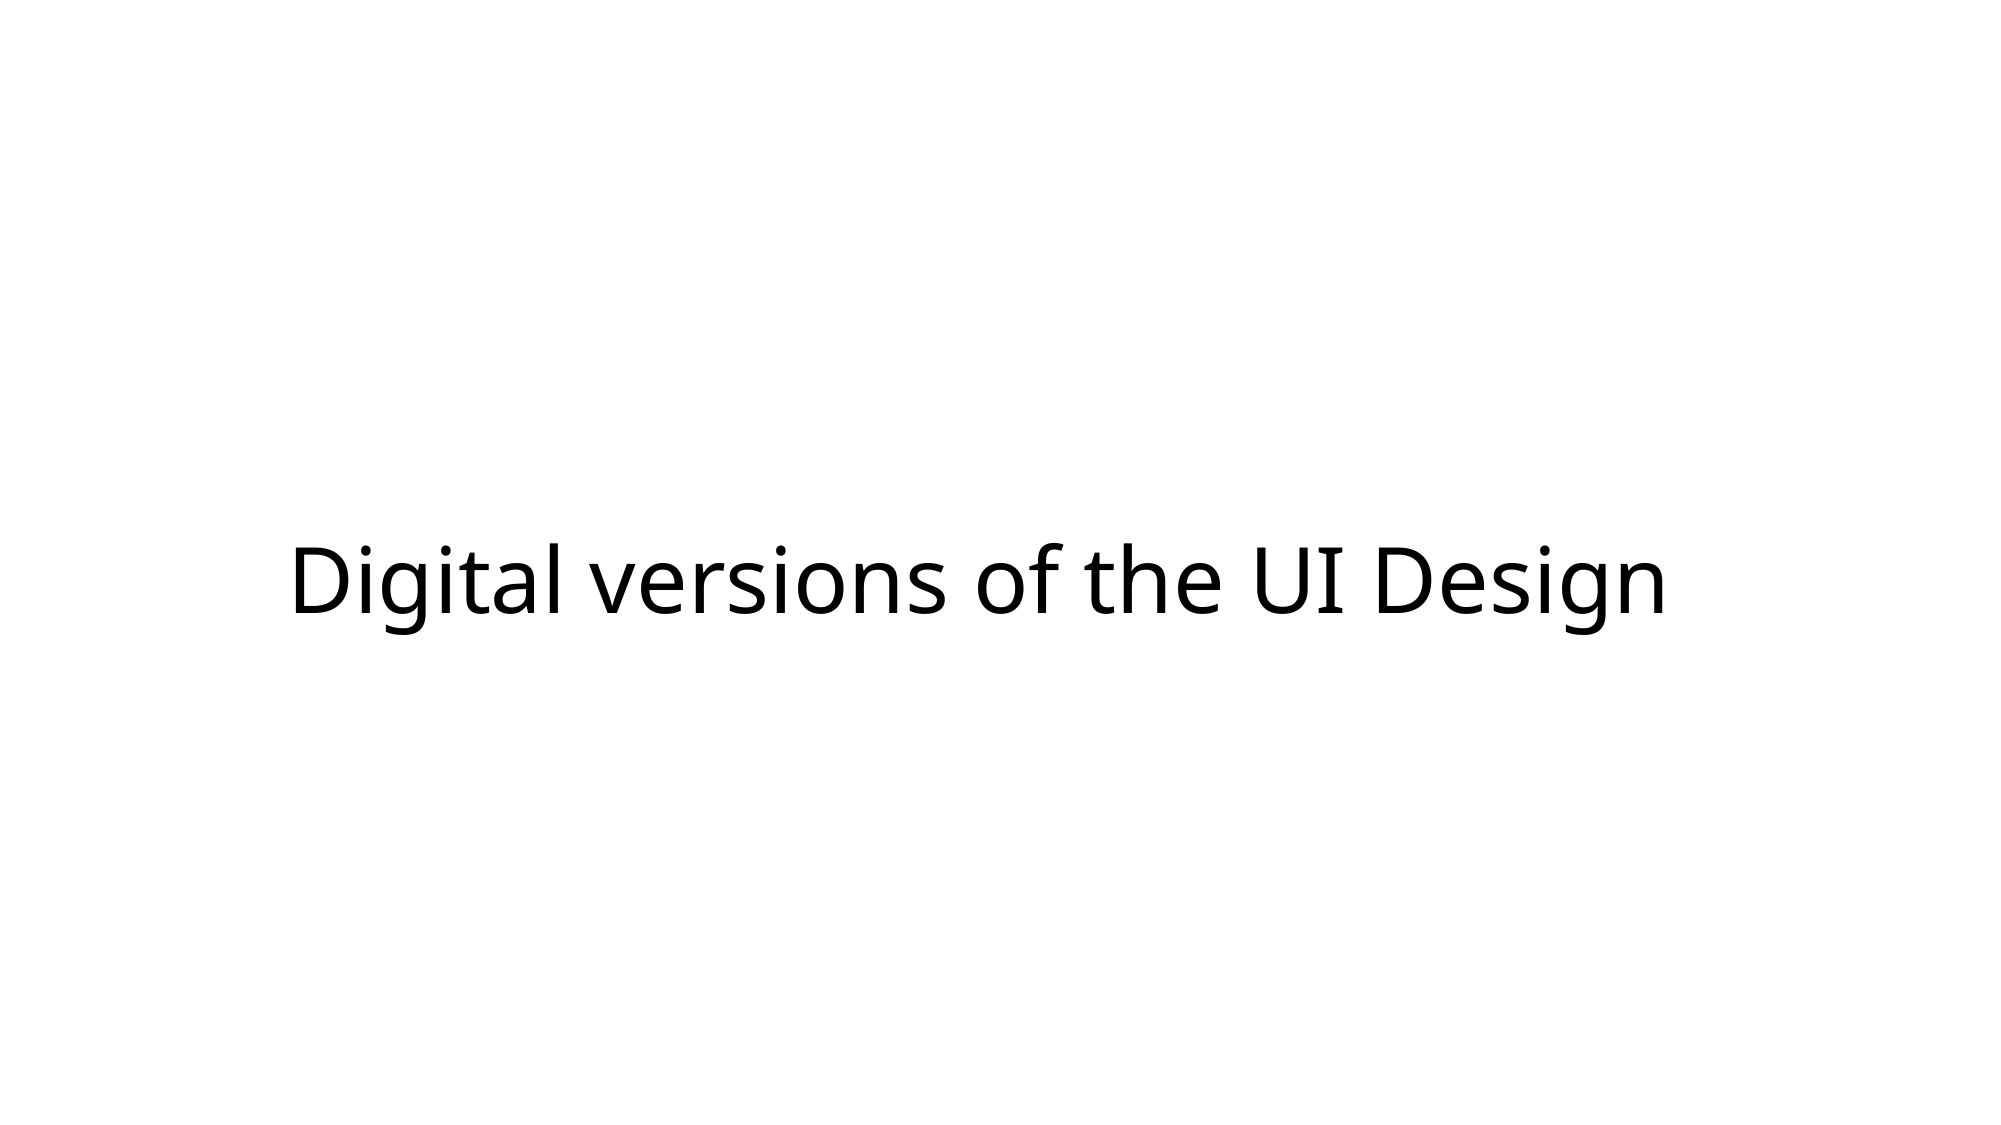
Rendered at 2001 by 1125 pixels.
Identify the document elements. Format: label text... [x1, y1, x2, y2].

title Digital versions of the UI Design [117, 474, 1843, 693]
